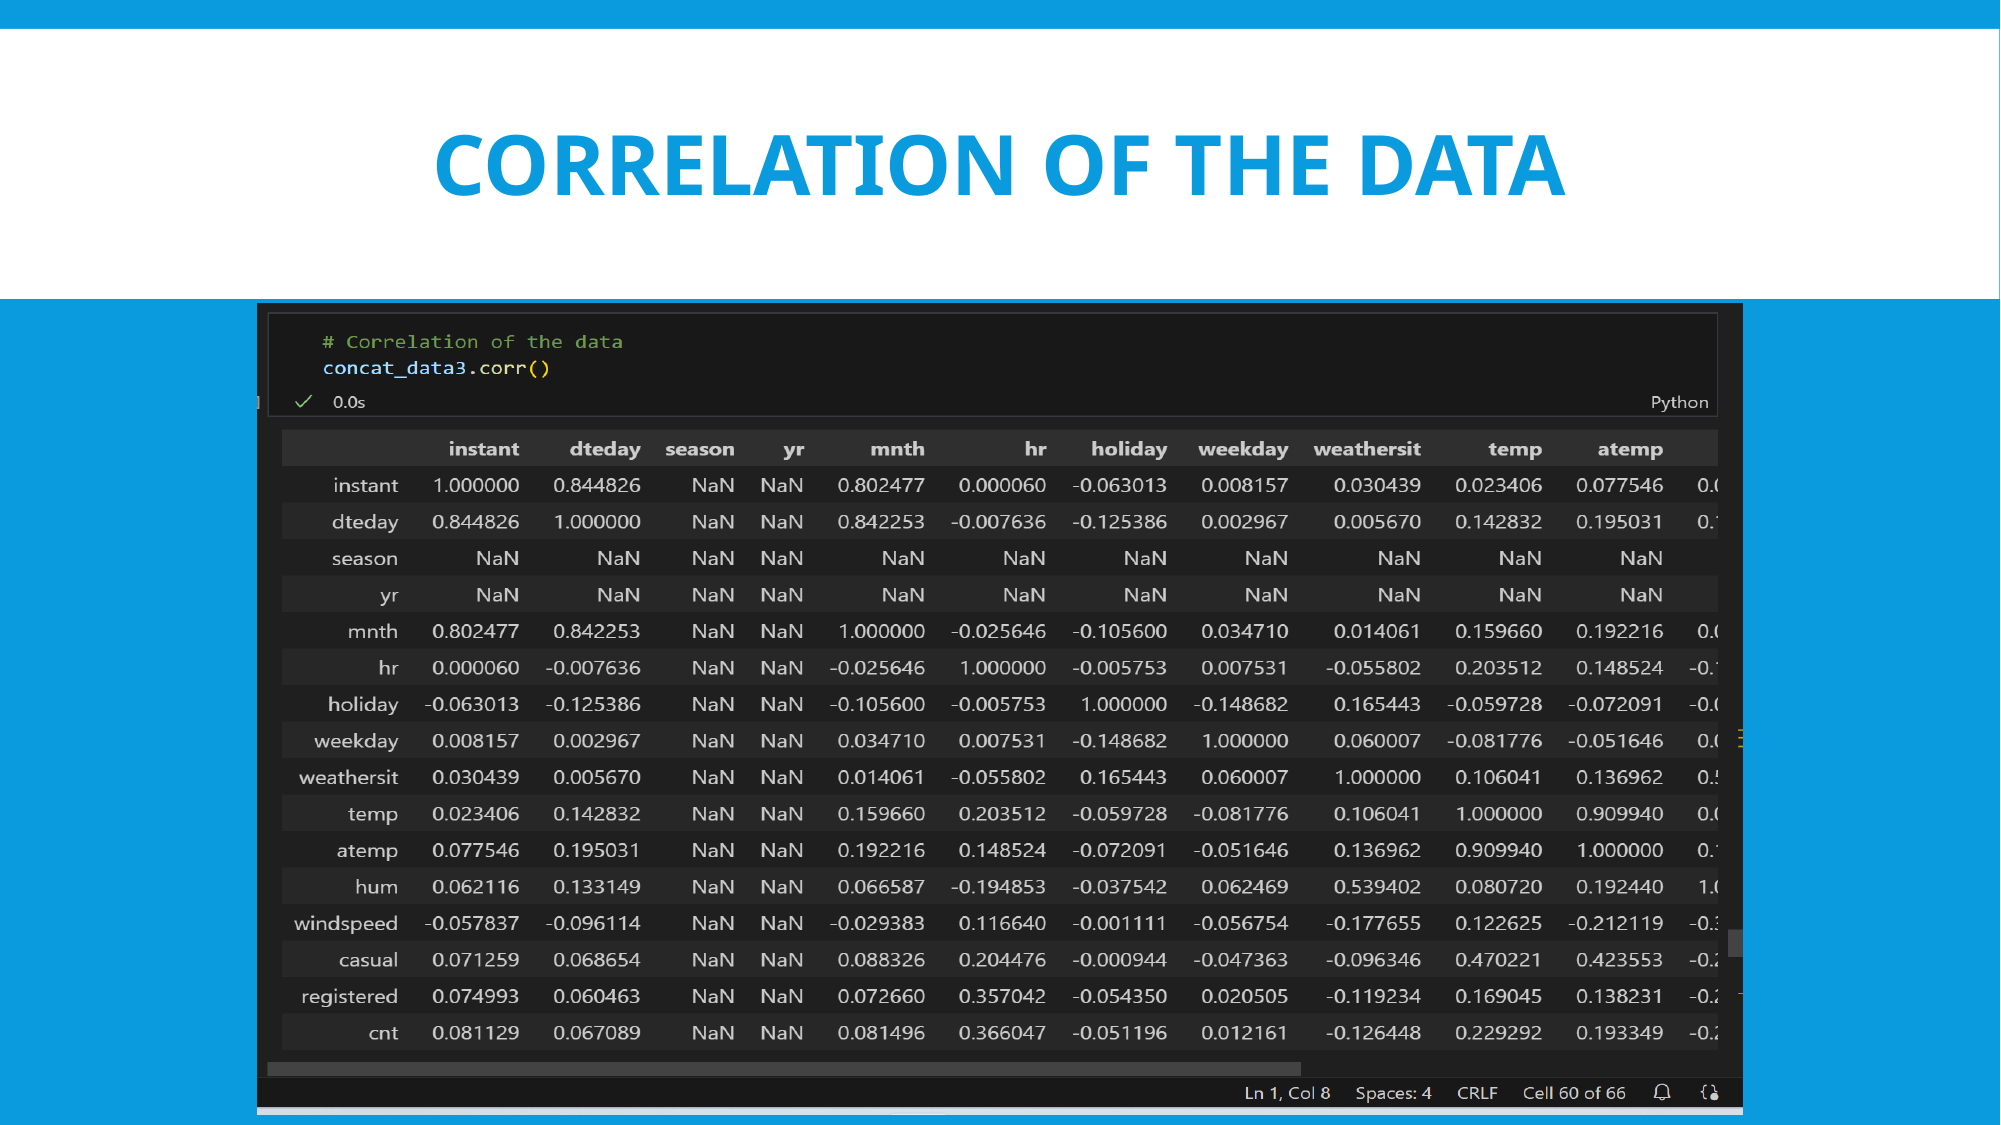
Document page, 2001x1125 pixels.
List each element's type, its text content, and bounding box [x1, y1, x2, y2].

title CORRELATION OF THE DATA [197, 46, 1803, 295]
picture [258, 304, 1742, 1114]
